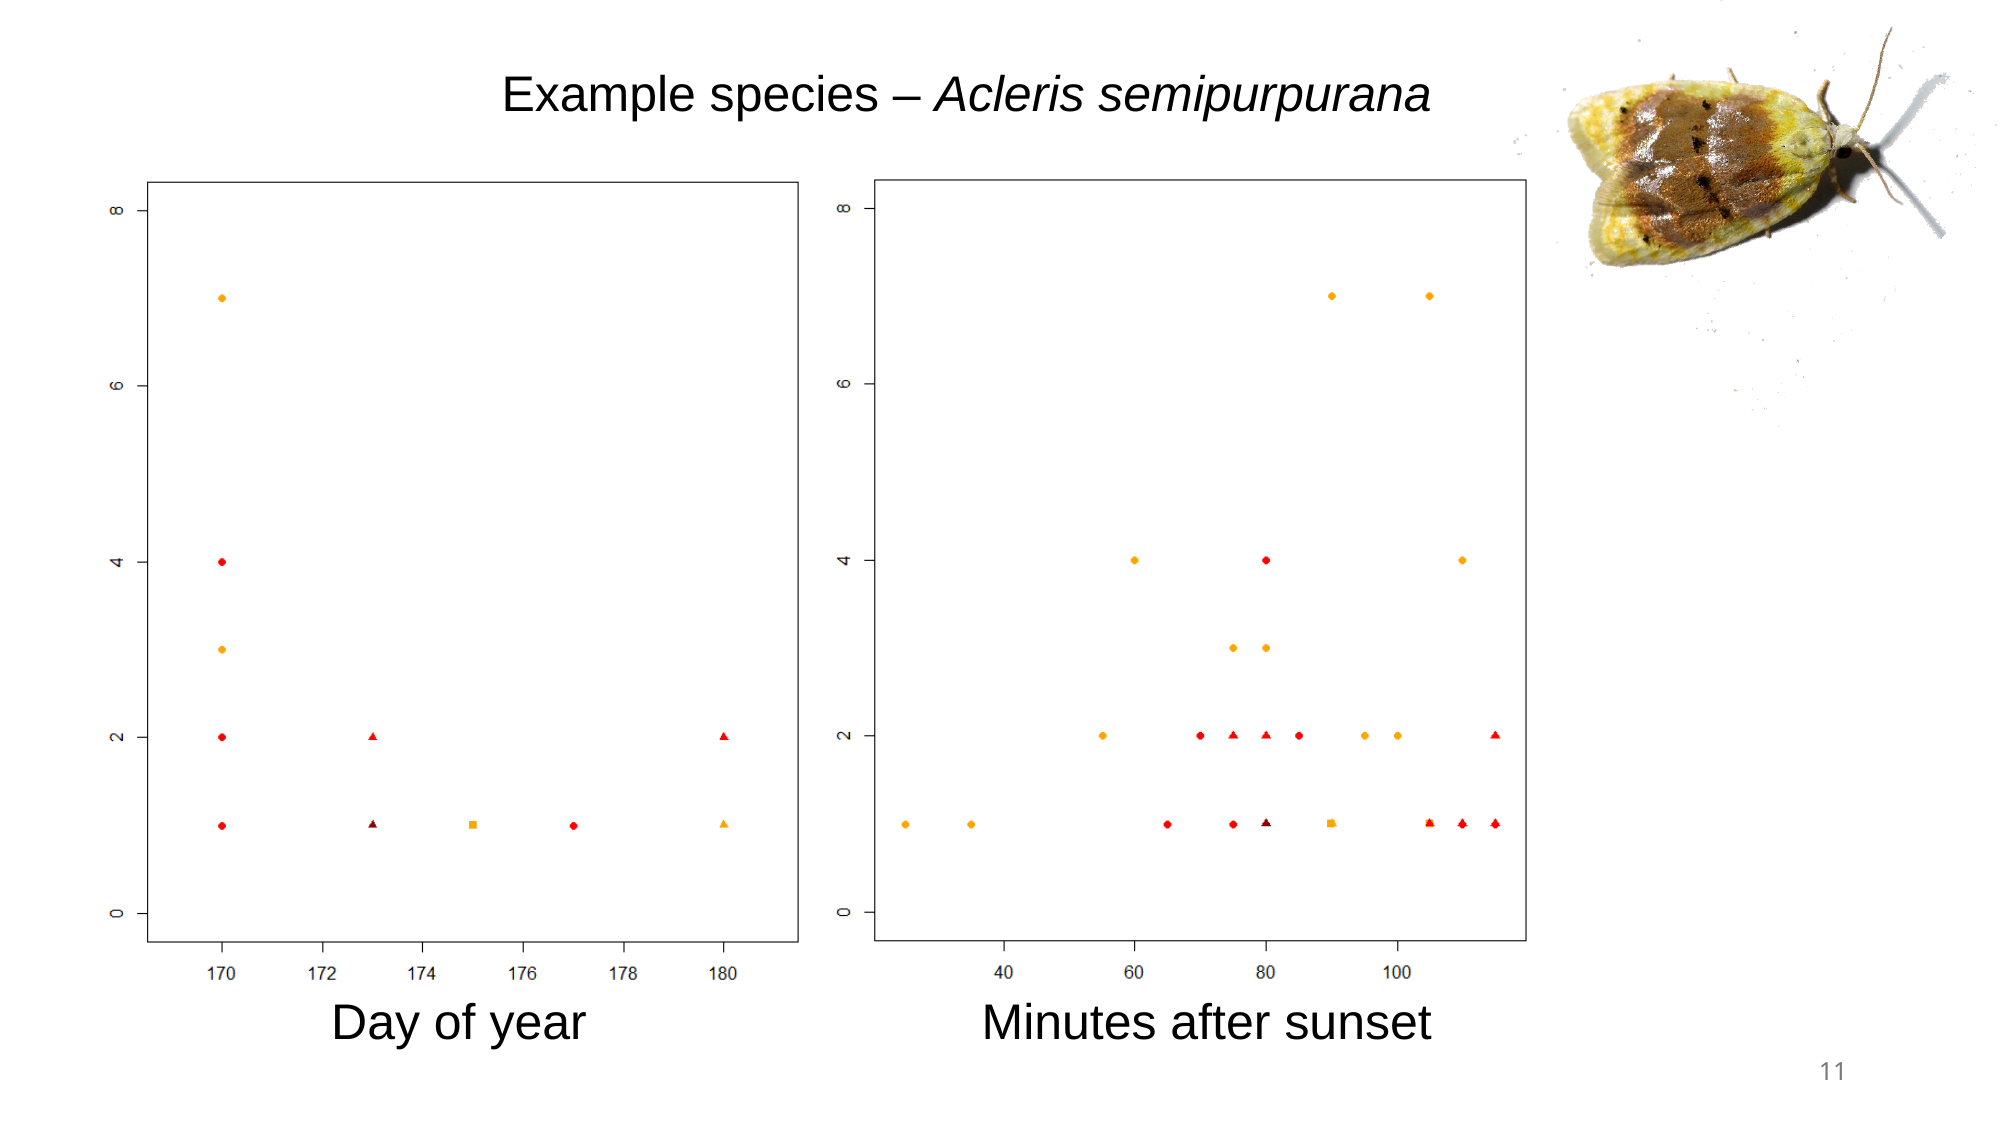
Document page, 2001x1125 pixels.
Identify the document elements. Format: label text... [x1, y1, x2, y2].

picture [825, 0, 2000, 983]
text_box Day of year [316, 982, 837, 1058]
slide_number 11 [1412, 1042, 1863, 1103]
picture [100, 173, 802, 983]
text_box Example species – Acleris semipurpurana [486, 53, 1447, 129]
text_box Minutes after sunset [966, 983, 1488, 1058]
